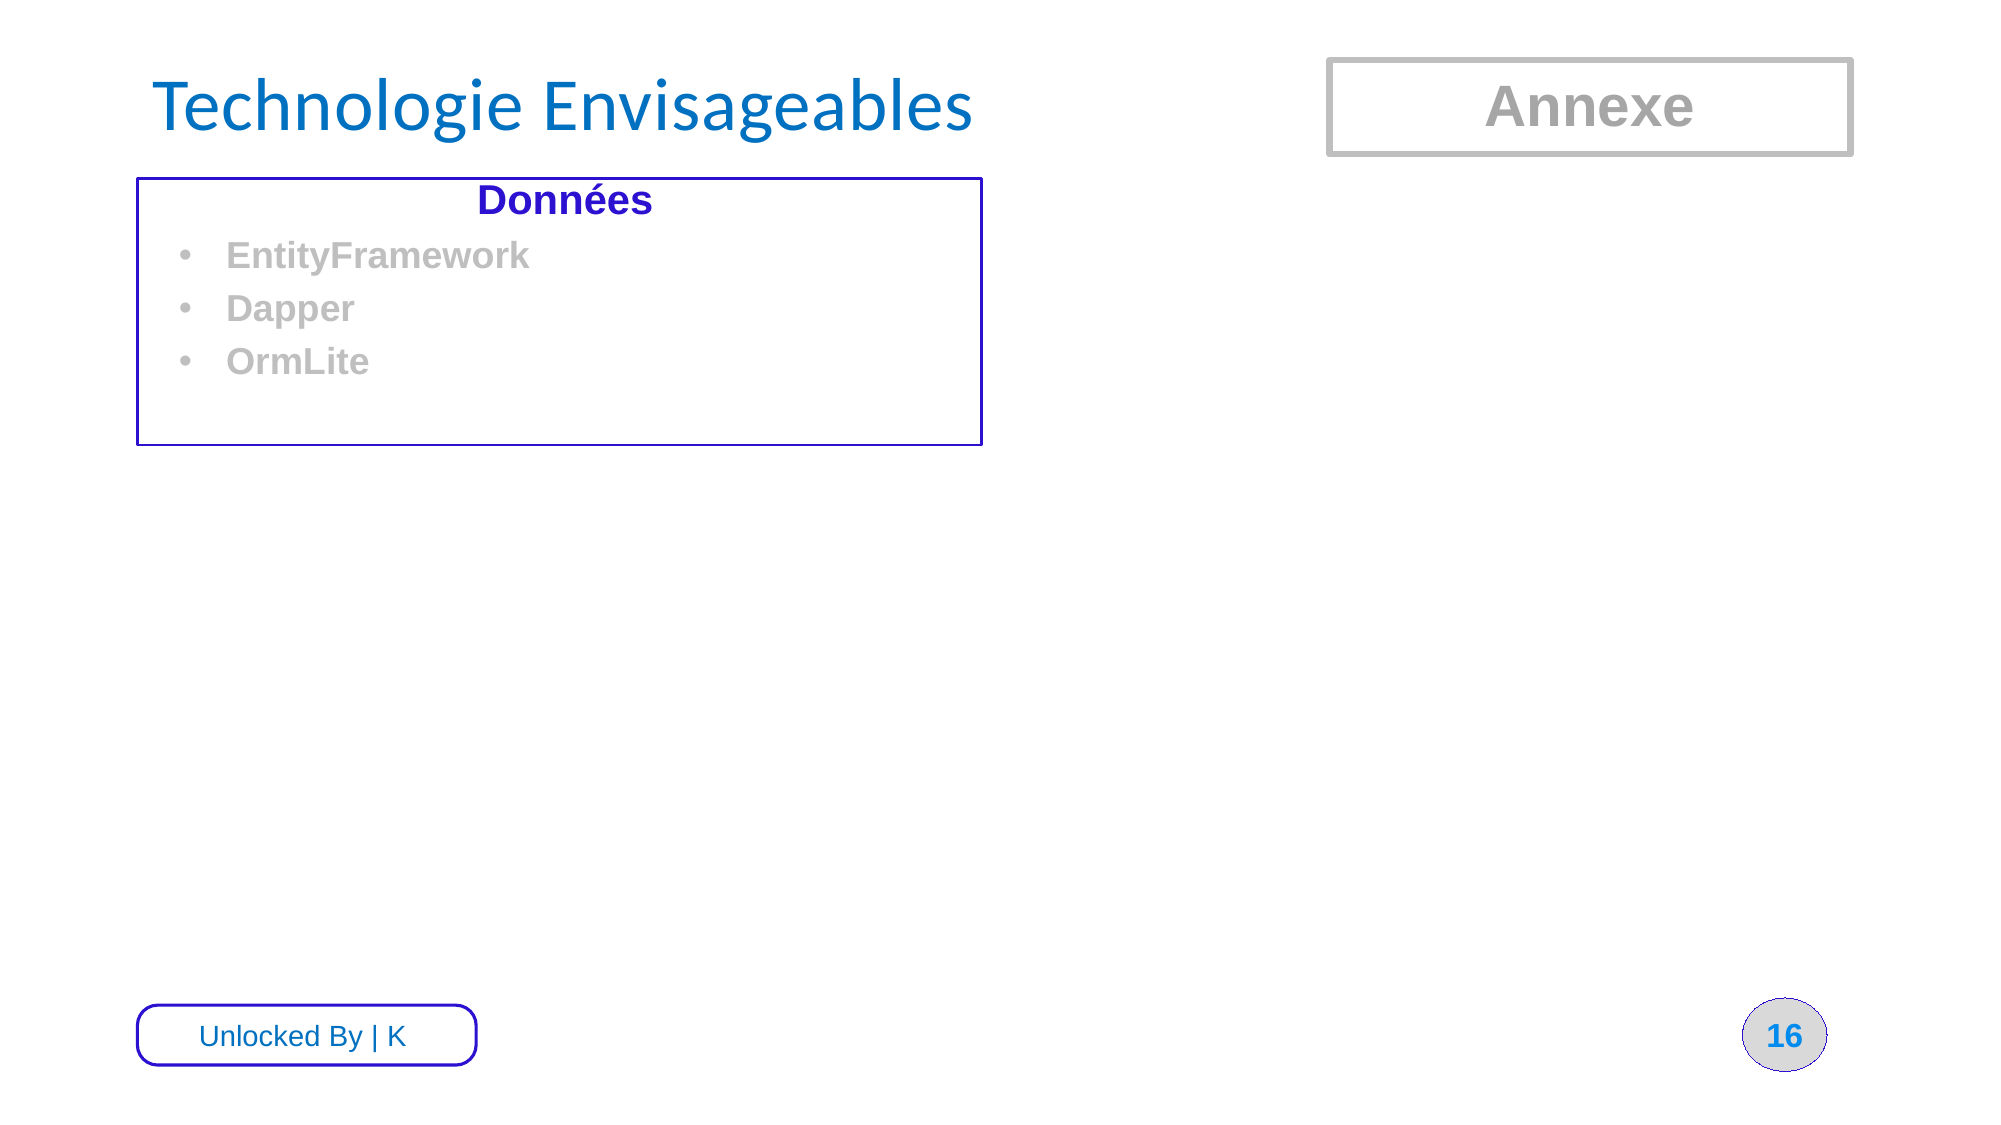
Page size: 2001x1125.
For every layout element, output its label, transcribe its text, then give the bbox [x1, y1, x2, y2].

slide_number 16 [1742, 997, 1828, 1072]
list Annexe [1326, 57, 1854, 157]
footer Unlocked By | K [135, 1003, 478, 1067]
list Données EntityFramework Dapper OrmLite [136, 177, 983, 446]
title Technologie Envisageables [137, 59, 1313, 154]
